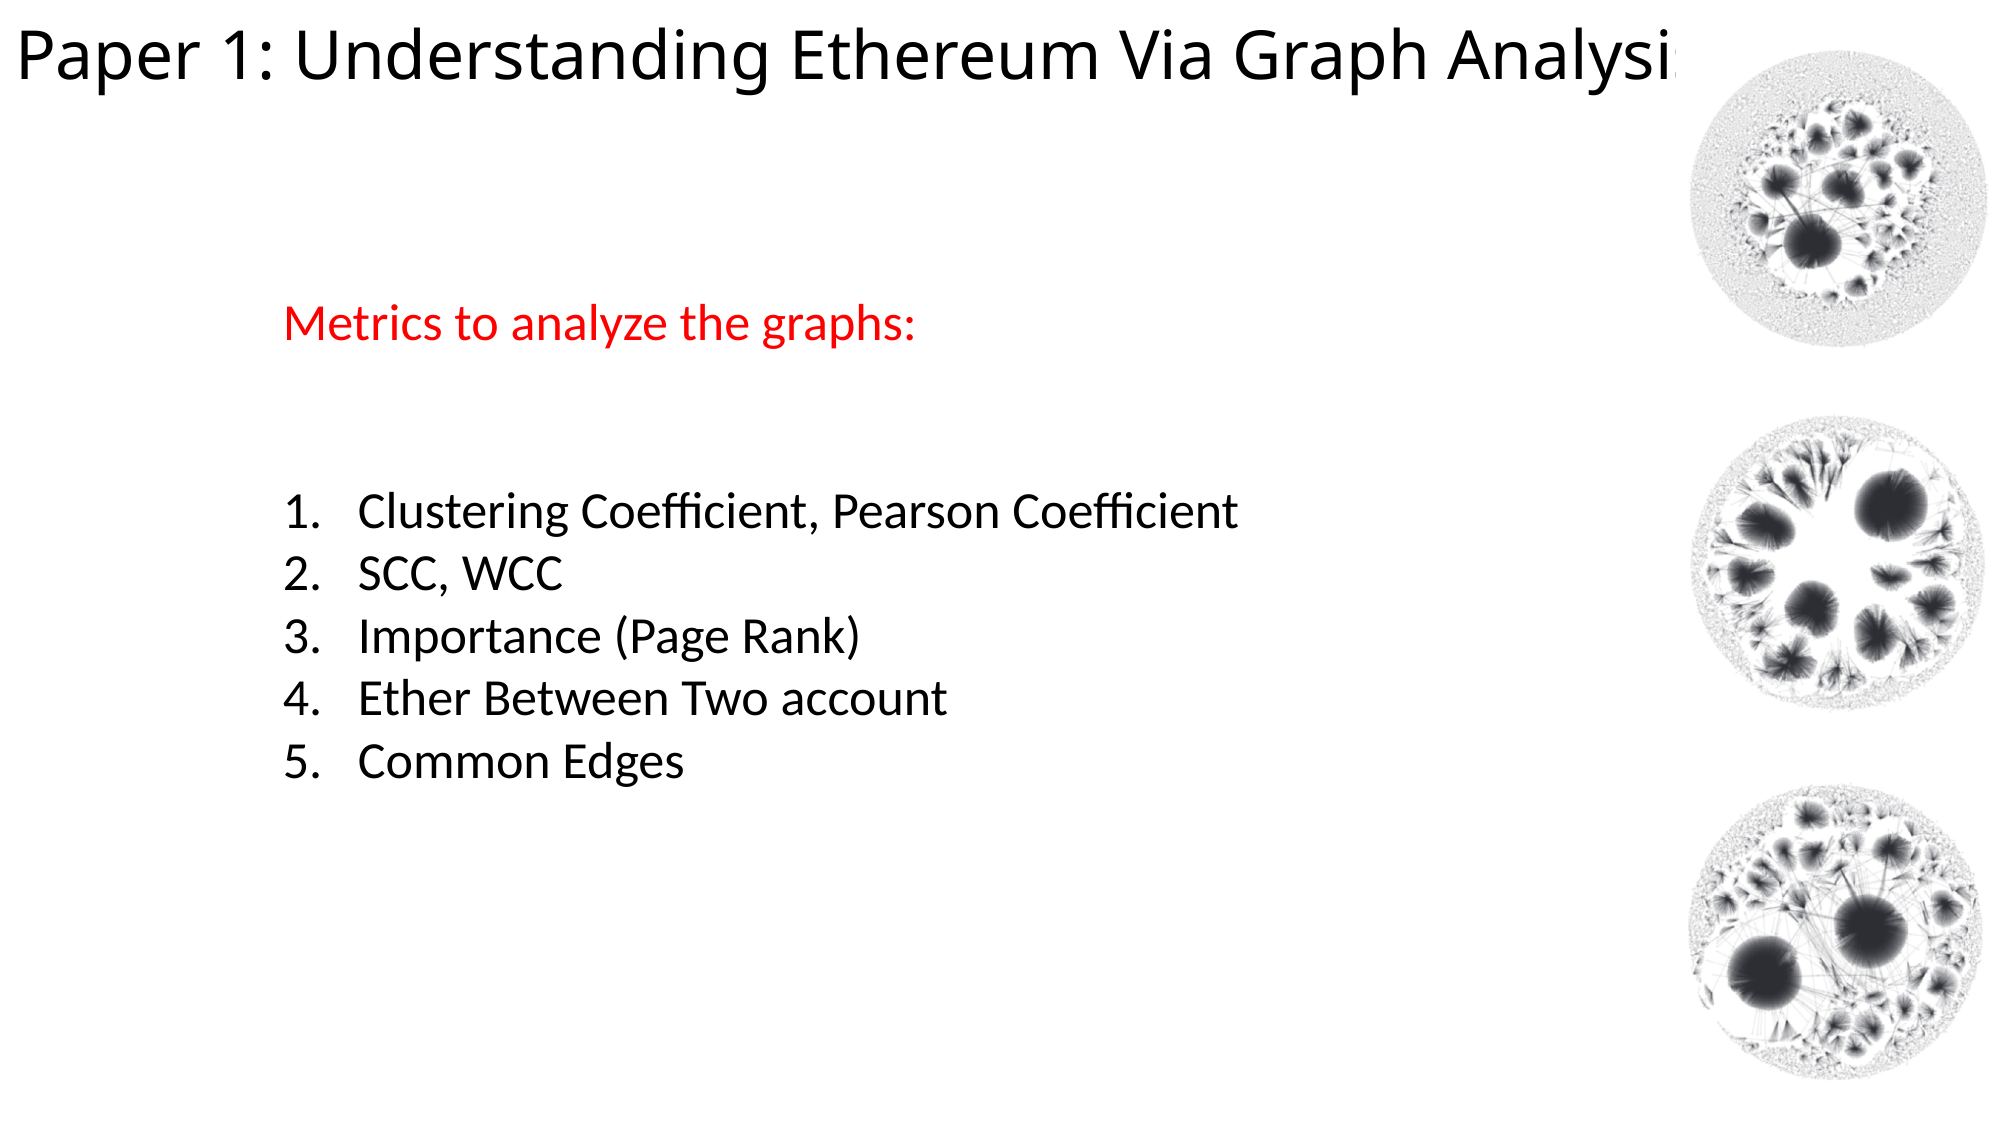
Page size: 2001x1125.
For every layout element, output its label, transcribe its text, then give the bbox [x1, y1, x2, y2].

text_box Metrics to analyze the graphs: Clustering Coefficient, Pearson Coefficient SCC, WCC Importance (Page Rank) Ether Between Two account Common Edges [268, 281, 1408, 796]
picture [1278, 7, 2000, 1124]
title Paper 1: Understanding Ethereum Via Graph Analysis [0, 3, 1725, 112]
